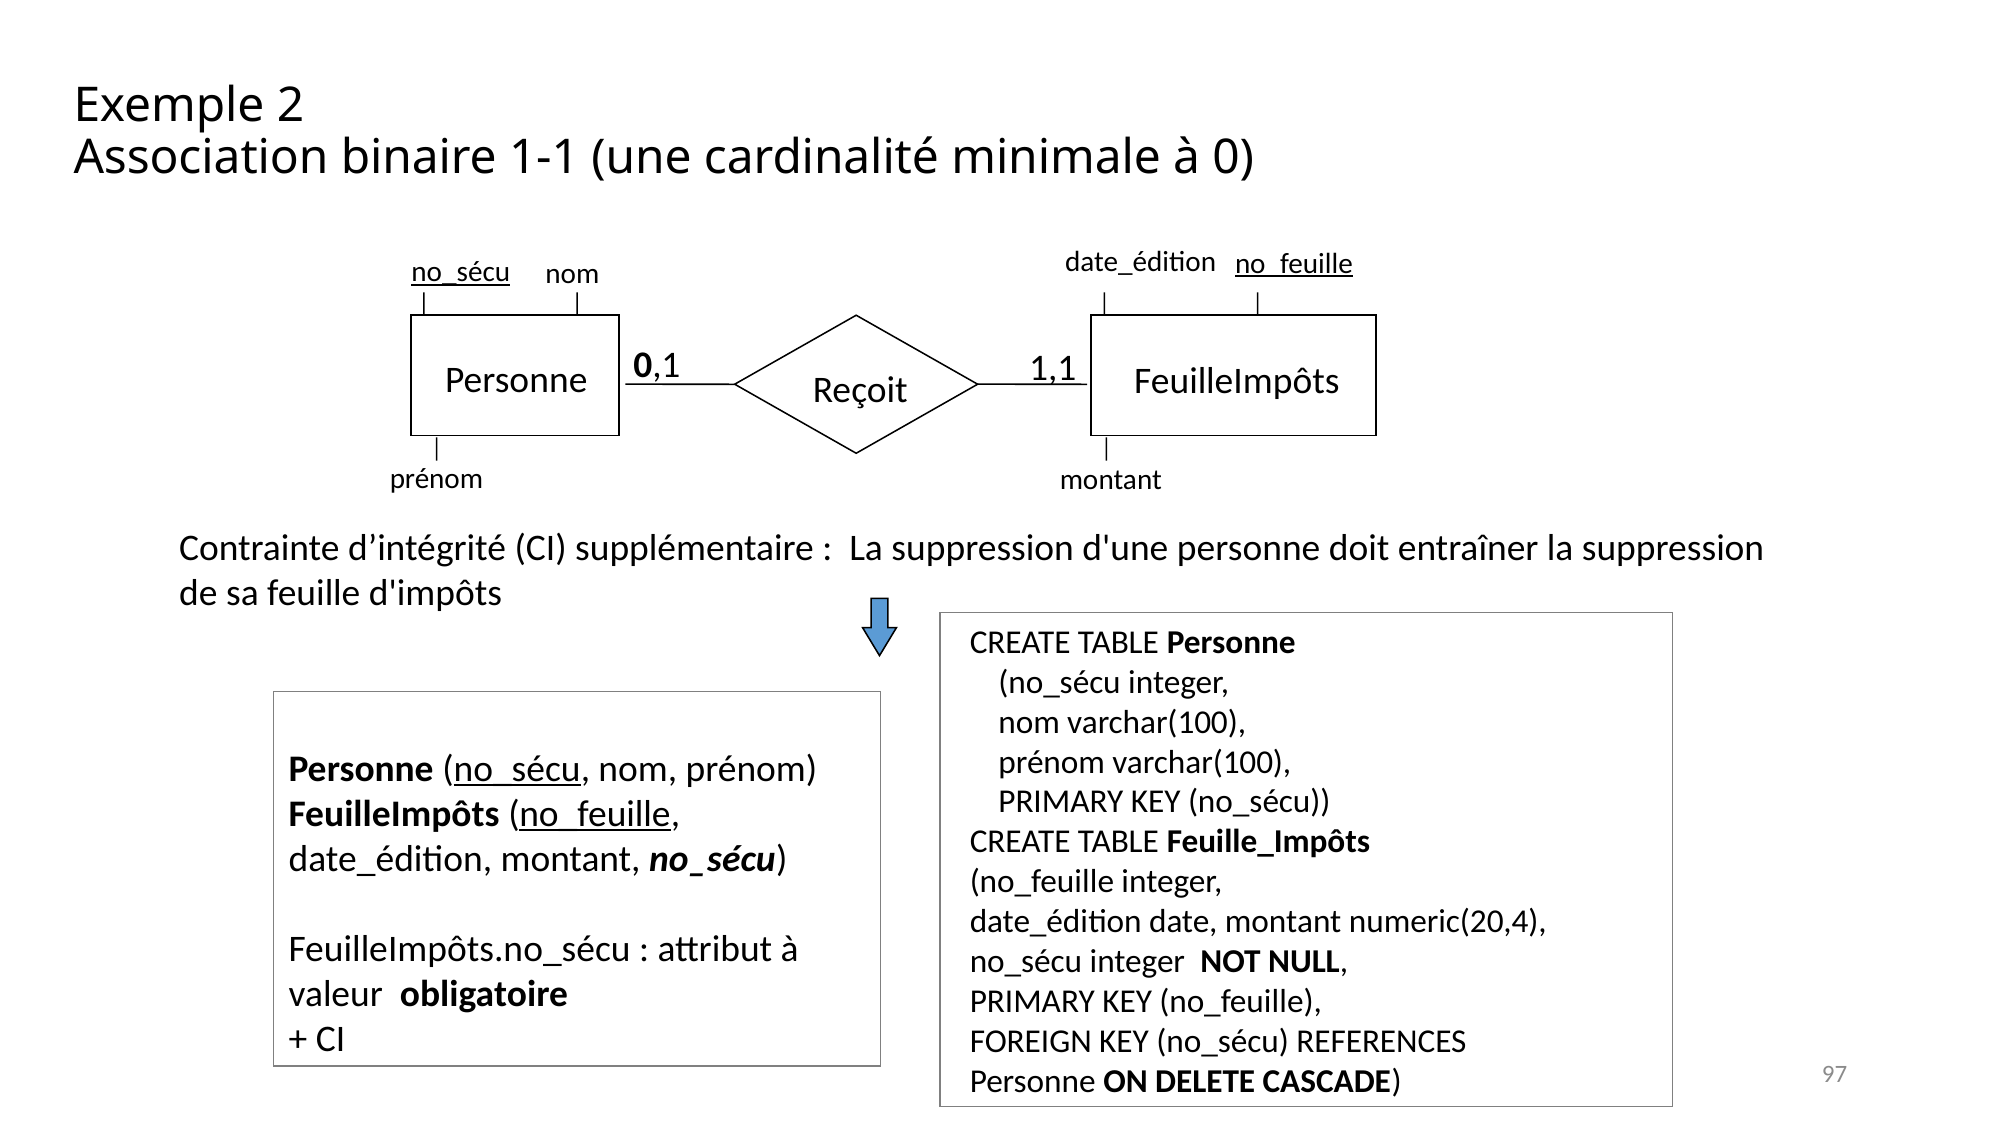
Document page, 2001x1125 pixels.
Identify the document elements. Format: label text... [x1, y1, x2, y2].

slide_number 97 [1796, 1042, 1863, 1103]
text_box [159, 234, 1796, 1113]
title Exemple 2 Association binaire 1-1 (une cardinalité minimale à 0) [58, 59, 1334, 204]
